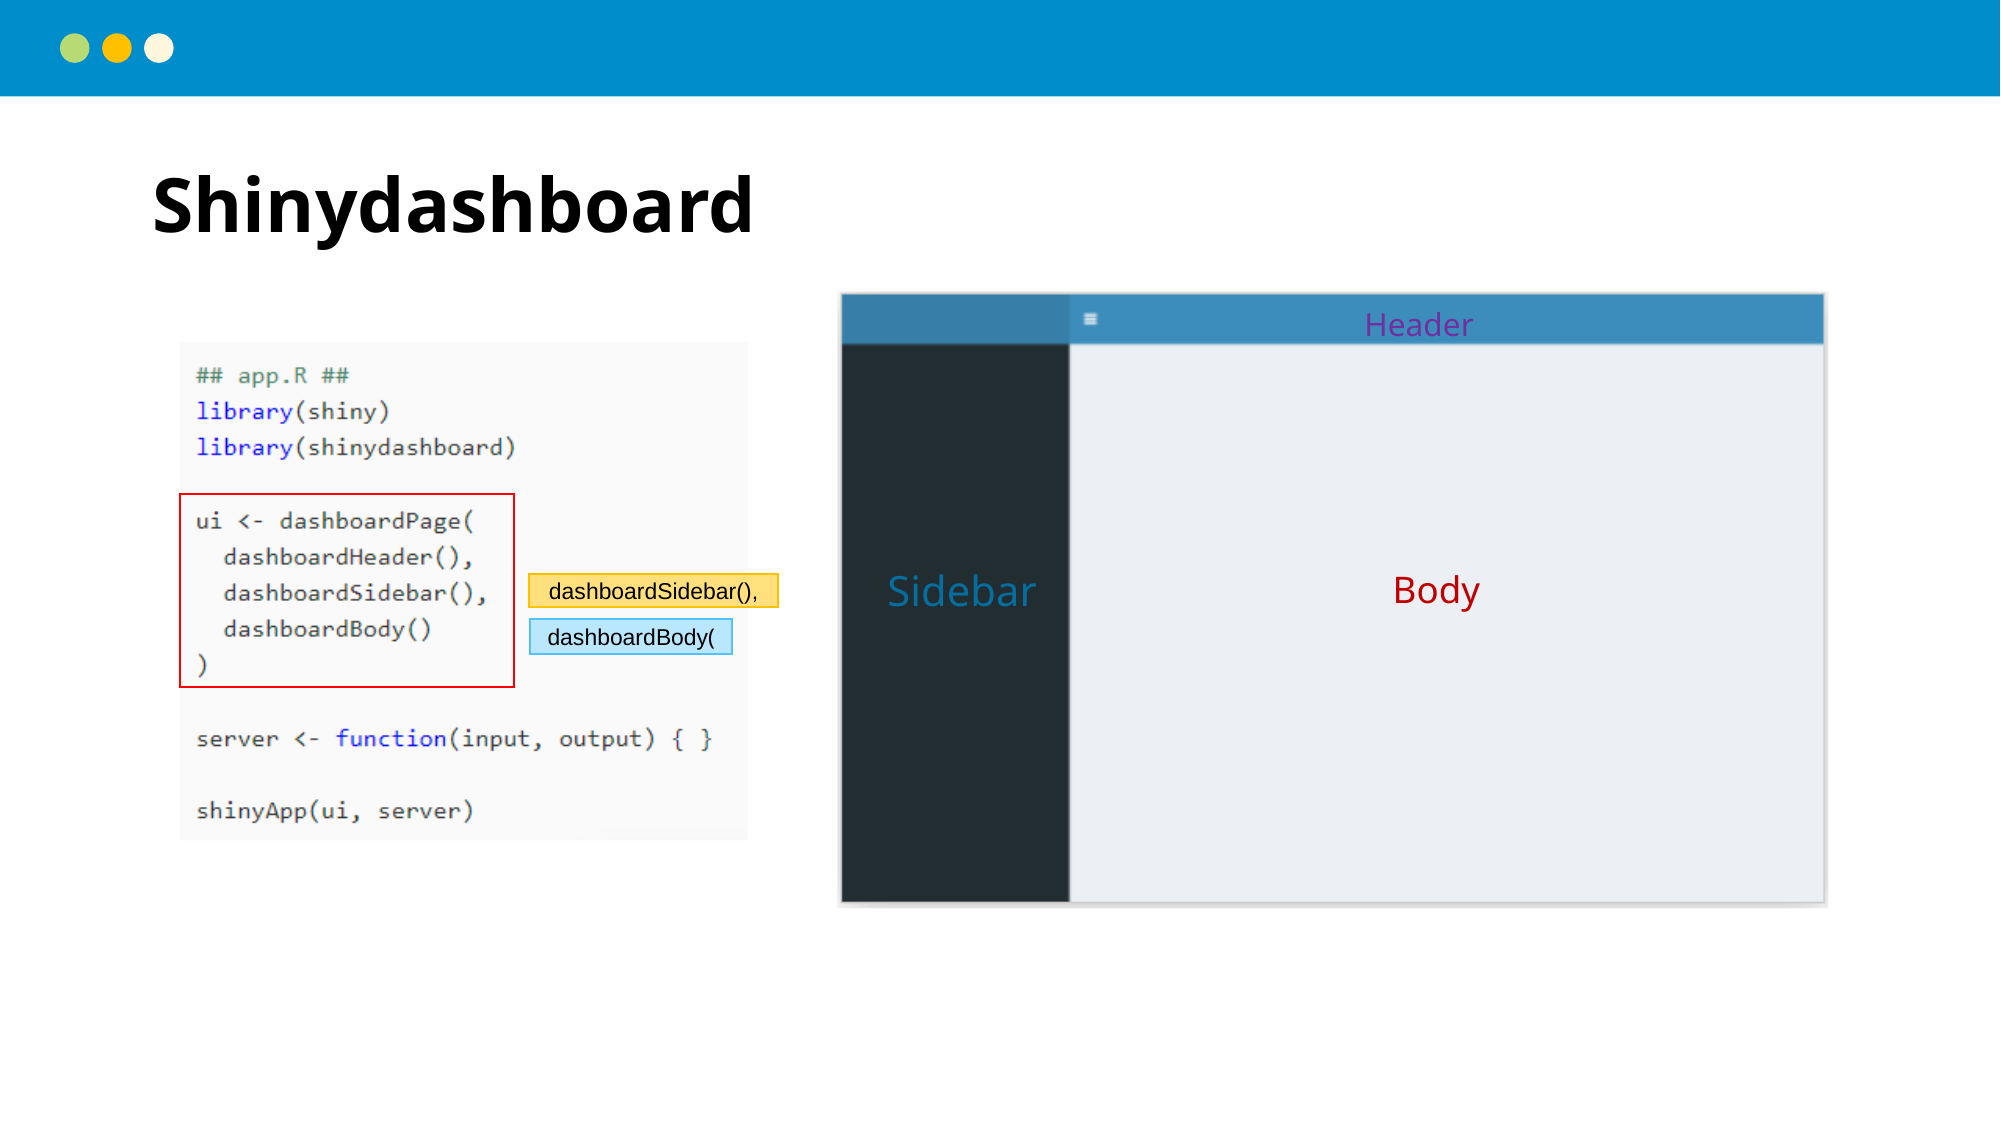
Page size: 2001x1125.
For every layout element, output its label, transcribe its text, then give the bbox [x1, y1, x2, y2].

text_box dashboardSidebar(), [749, 573, 779, 608]
picture [836, 290, 1830, 910]
picture [179, 341, 749, 842]
title Shinydashboard [137, 138, 1863, 278]
